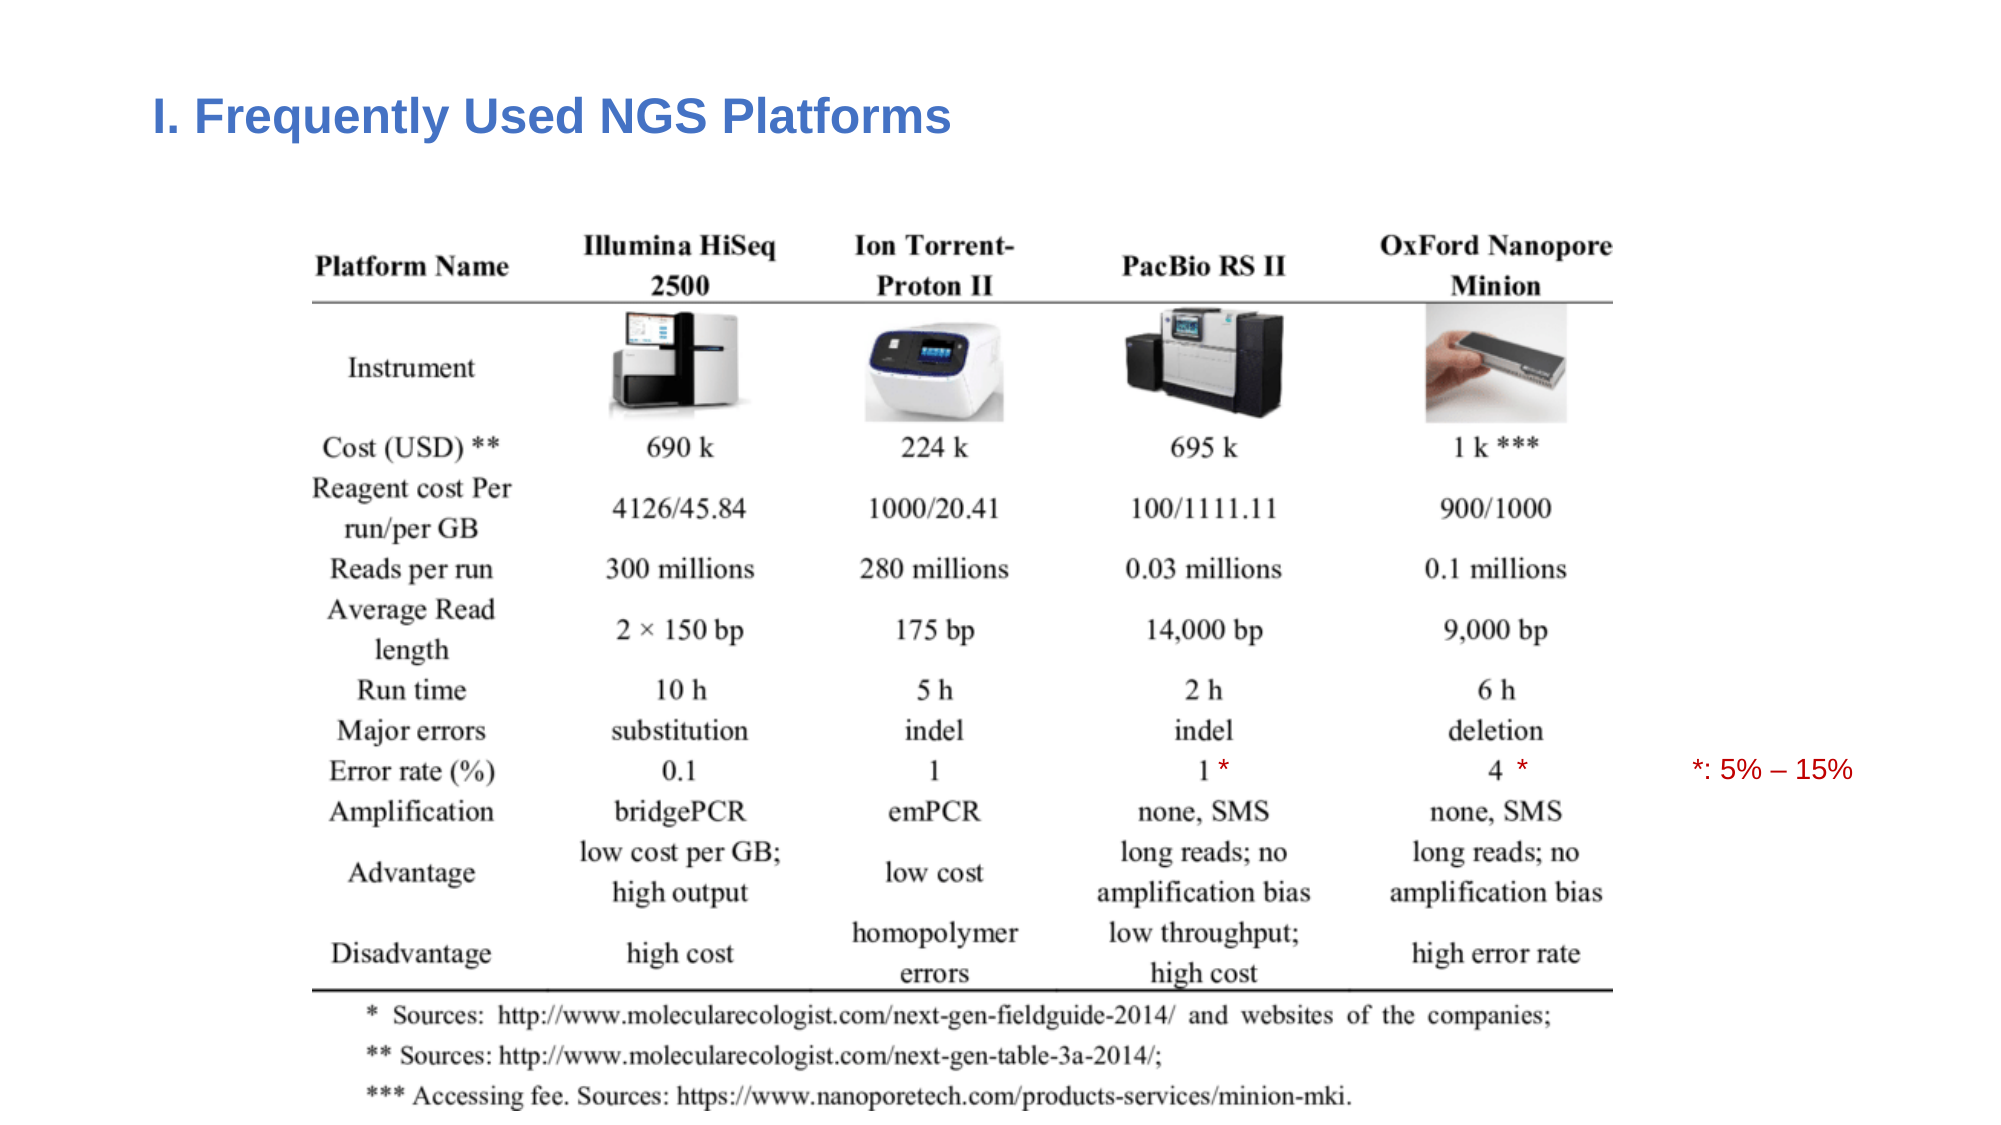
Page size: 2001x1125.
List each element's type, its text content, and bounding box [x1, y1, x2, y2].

text_box *: 5% – 15% [1677, 742, 1878, 793]
picture [312, 229, 1613, 1111]
title I. Frequently Used NGS Platforms [137, 59, 1863, 176]
